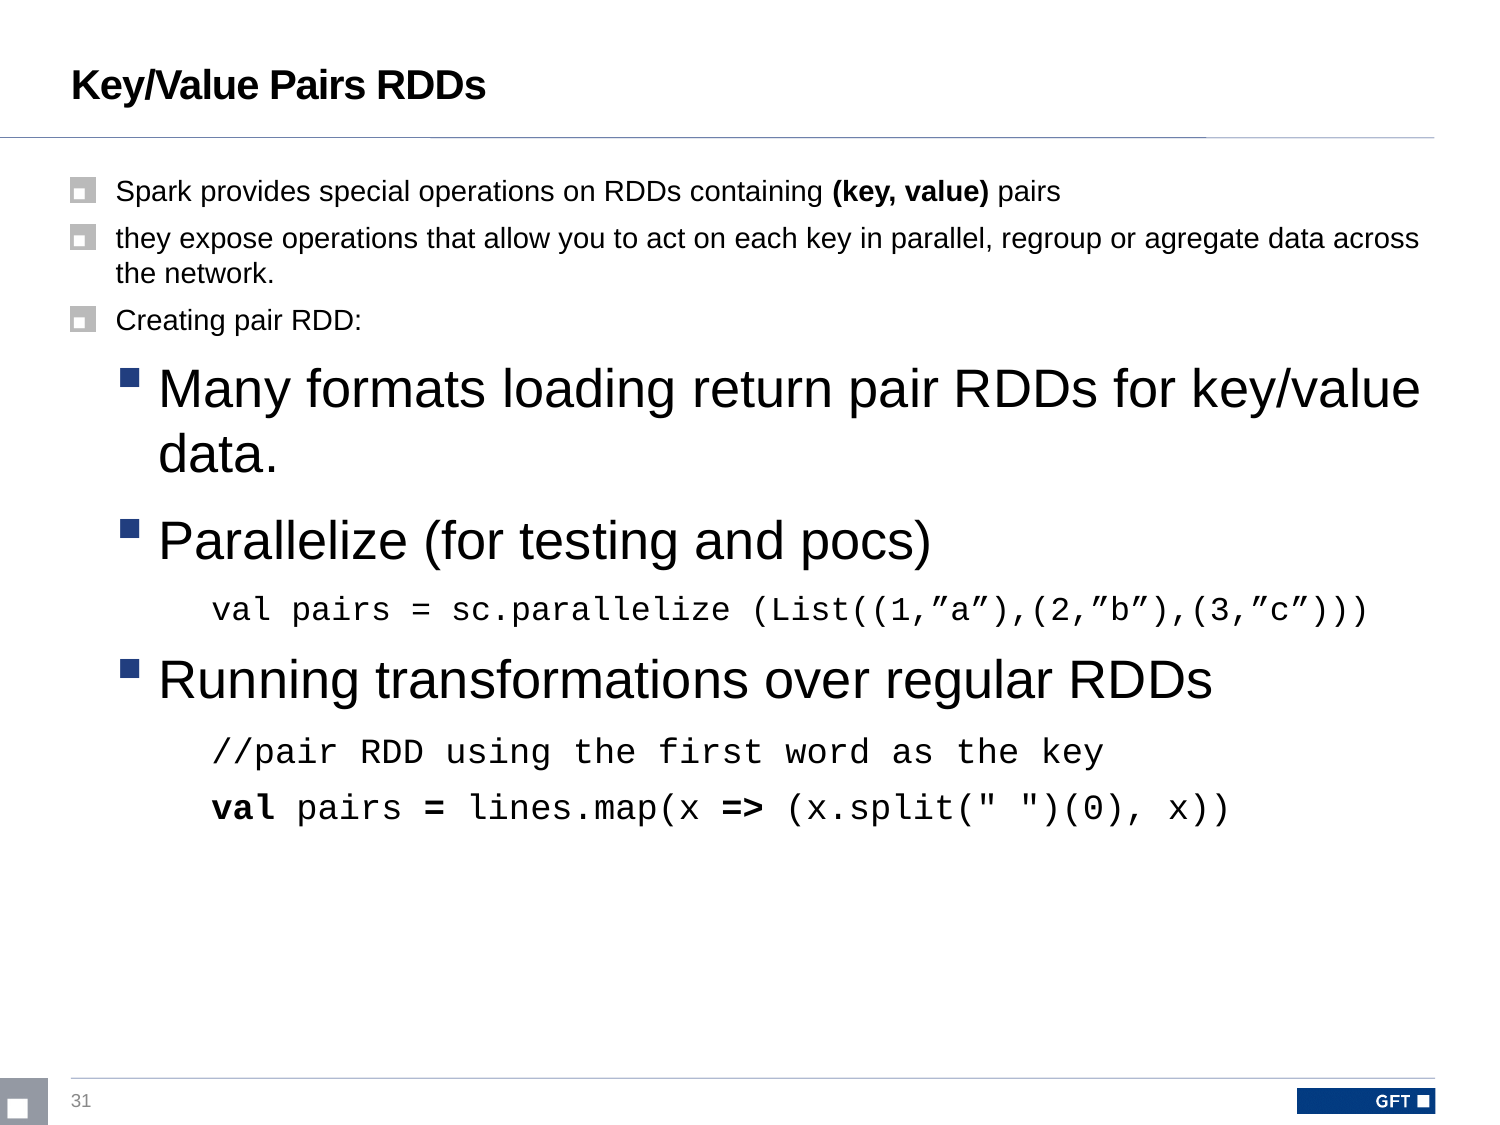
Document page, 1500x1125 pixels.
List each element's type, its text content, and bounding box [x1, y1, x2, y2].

title Key/Value Pairs RDDs [70, 66, 1447, 120]
picture [70, 306, 96, 332]
list Spark provides special operations on RDDs containing (key, value) pairs they expose operations that allow you to act on each key in parallel, regroup or agregate data across the network. Creating pair RDD: Many formats loading return pair RDDs for key/value data. Parallelize (for testing and pocs) val pairs = sc.parallelize (List((1,”a”),(2,”b”),(3,”c”))) Running transformations over regular RDDs //pair RDD using the first word as the key val pairs = lines.map(x => (x.split(" ")(0), x)) [70, 172, 1432, 1055]
slide_number 31 [70, 1089, 130, 1113]
picture [1297, 1088, 1436, 1114]
picture [70, 177, 96, 203]
picture [70, 224, 96, 250]
